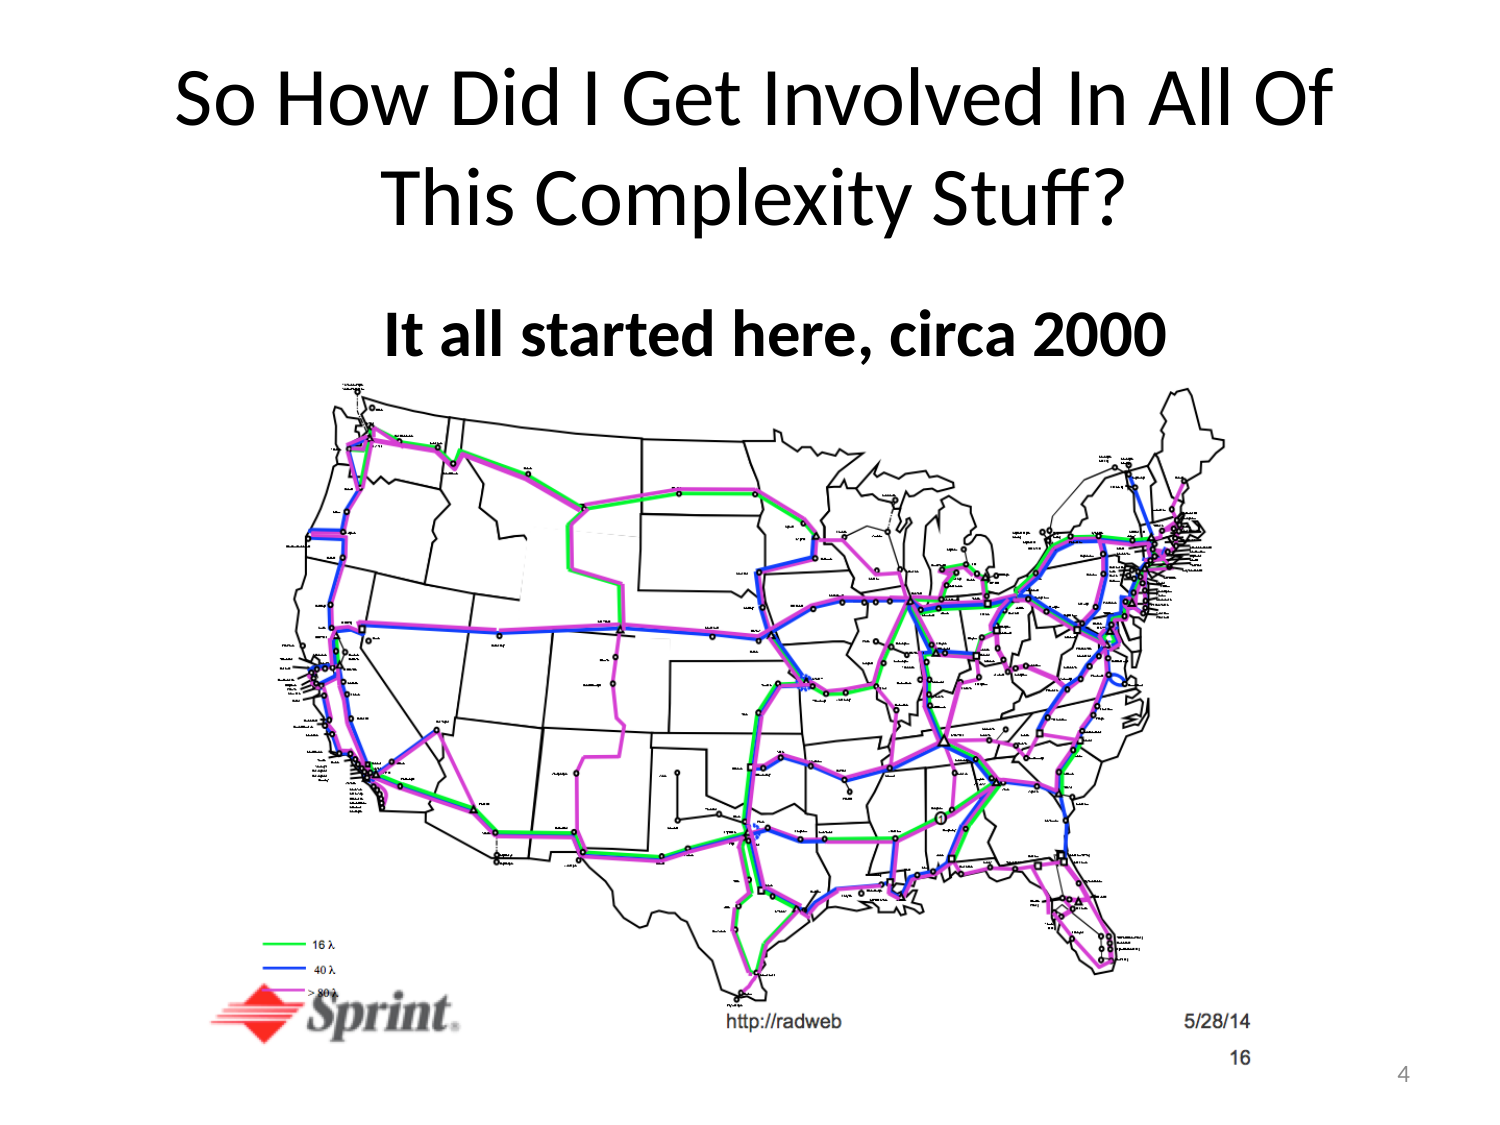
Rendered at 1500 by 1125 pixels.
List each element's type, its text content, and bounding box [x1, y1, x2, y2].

text_box So How Did I Get Involved In All Of This Complexity Stuff? [84, 35, 1425, 250]
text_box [133, 282, 1320, 1071]
slide_number 4 [1074, 1042, 1425, 1103]
